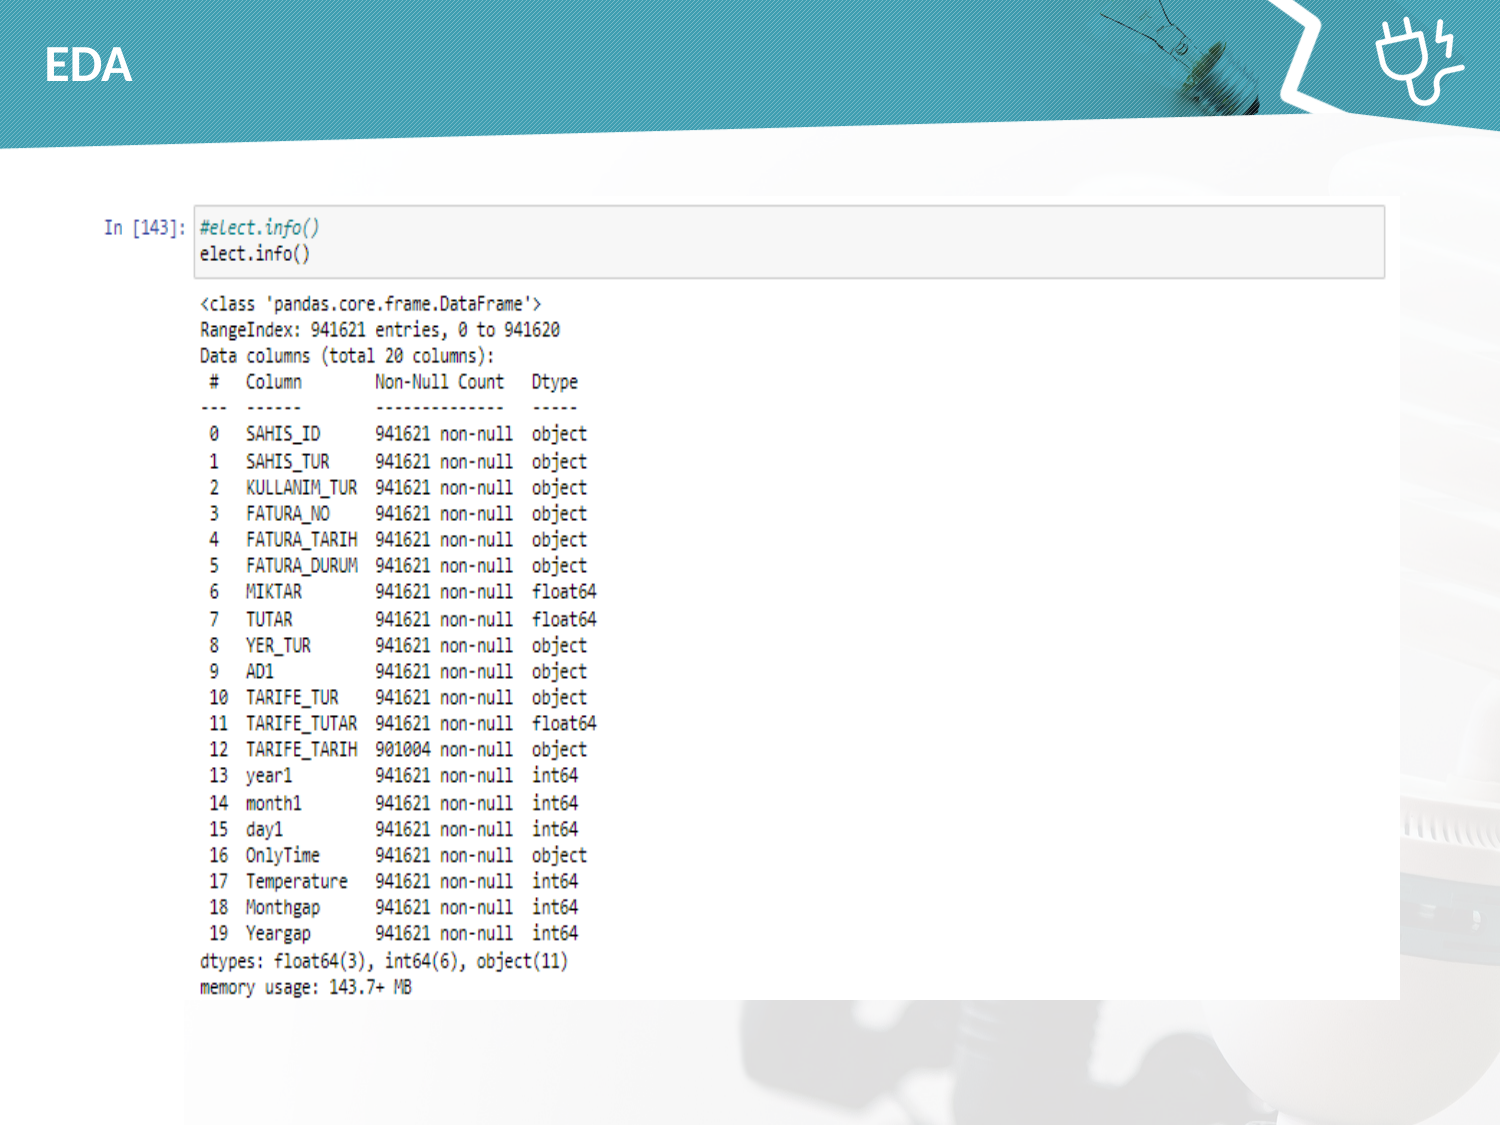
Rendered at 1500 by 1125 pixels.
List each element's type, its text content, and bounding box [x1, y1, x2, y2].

picture [0, 0, 1500, 1125]
title EDA [29, 0, 1287, 127]
